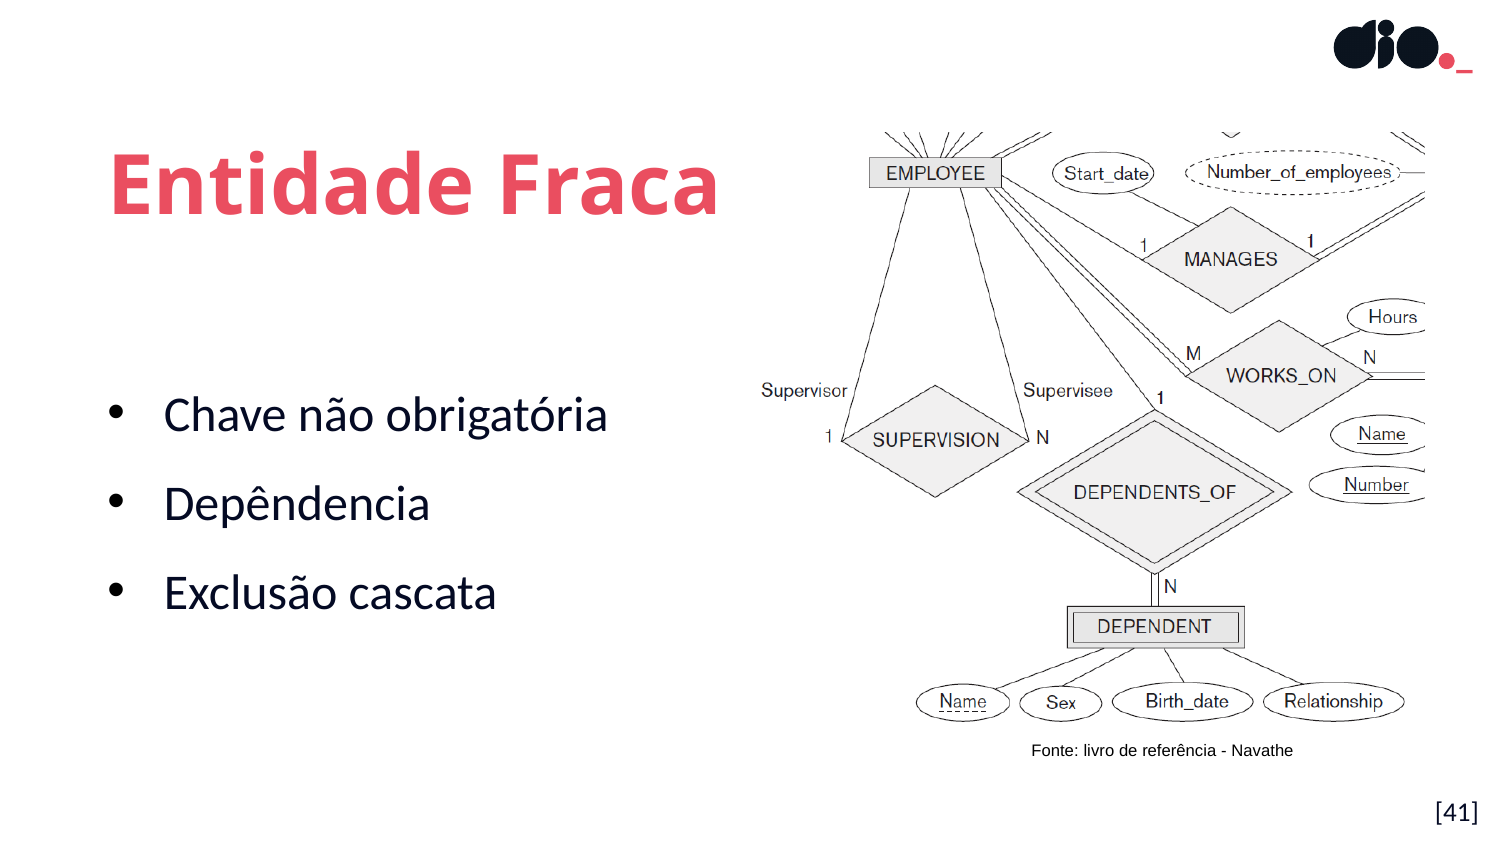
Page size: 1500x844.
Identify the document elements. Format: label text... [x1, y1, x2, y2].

text_box Entidade Fraca [92, 104, 1408, 242]
text_box Chave não obrigatória Depêndencia Exclusão cascata [92, 242, 786, 749]
text_box Fonte: livro de referência - Navathe [937, 742, 1388, 768]
slide_number [<número>] [1403, 779, 1494, 844]
picture [749, 132, 1425, 734]
picture [1333, 19, 1473, 74]
